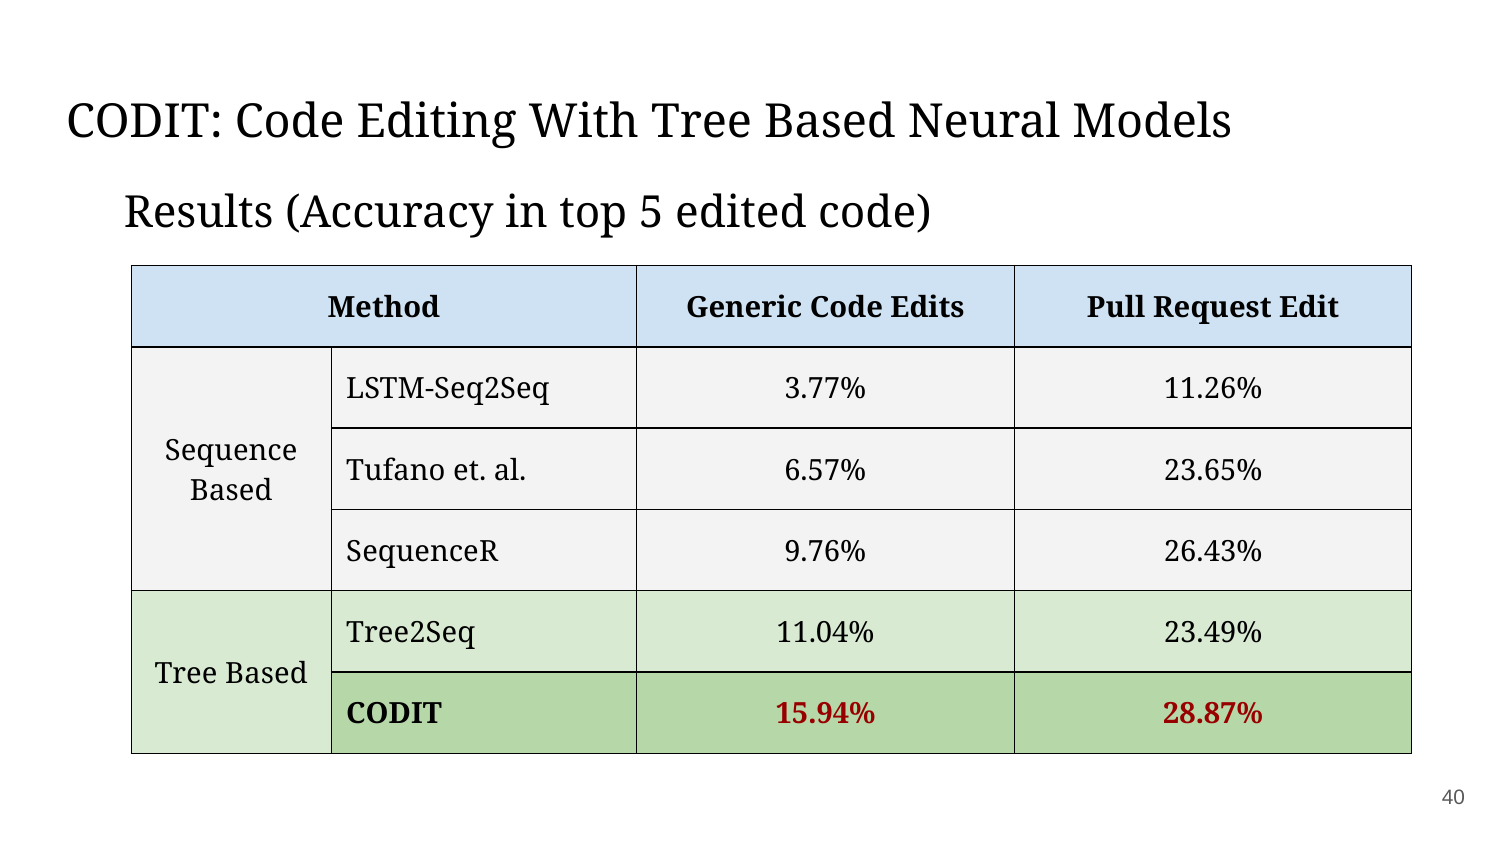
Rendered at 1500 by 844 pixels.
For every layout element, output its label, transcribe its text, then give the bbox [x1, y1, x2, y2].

table_cell Tufano et. al. [332, 429, 636, 509]
table_cell Sequence Based [132, 348, 331, 590]
table_cell 26.43% [1015, 510, 1411, 590]
table_cell 15.94% [637, 673, 1014, 753]
table_header Method [132, 266, 636, 346]
table_cell 23.65% [1015, 429, 1411, 509]
table_cell 11.26% [1015, 348, 1411, 427]
table_cell 6.57% [637, 429, 1014, 509]
table_cell 23.49% [1015, 591, 1411, 671]
table_cell 3.77% [637, 348, 1014, 427]
table_cell 9.76% [637, 510, 1014, 590]
table_cell 11.04% [637, 591, 1014, 671]
table_cell 28.87% [1015, 673, 1411, 753]
table_cell Tree Based [132, 591, 331, 753]
table_cell LSTM-Seq2Seq [332, 348, 636, 427]
table_cell CODIT [332, 673, 636, 753]
title CODIT: Code Editing With Tree Based Neural Models [51, 72, 1449, 167]
table_cell SequenceR [332, 510, 636, 590]
slide_number 40 [1389, 764, 1480, 830]
table_header Pull Request Edit [1015, 266, 1411, 346]
table_cell Tree2Seq [332, 591, 636, 671]
table_header Generic Code Edits [637, 266, 1014, 346]
title Results (Accuracy in top 5 edited code) [51, 167, 1449, 260]
